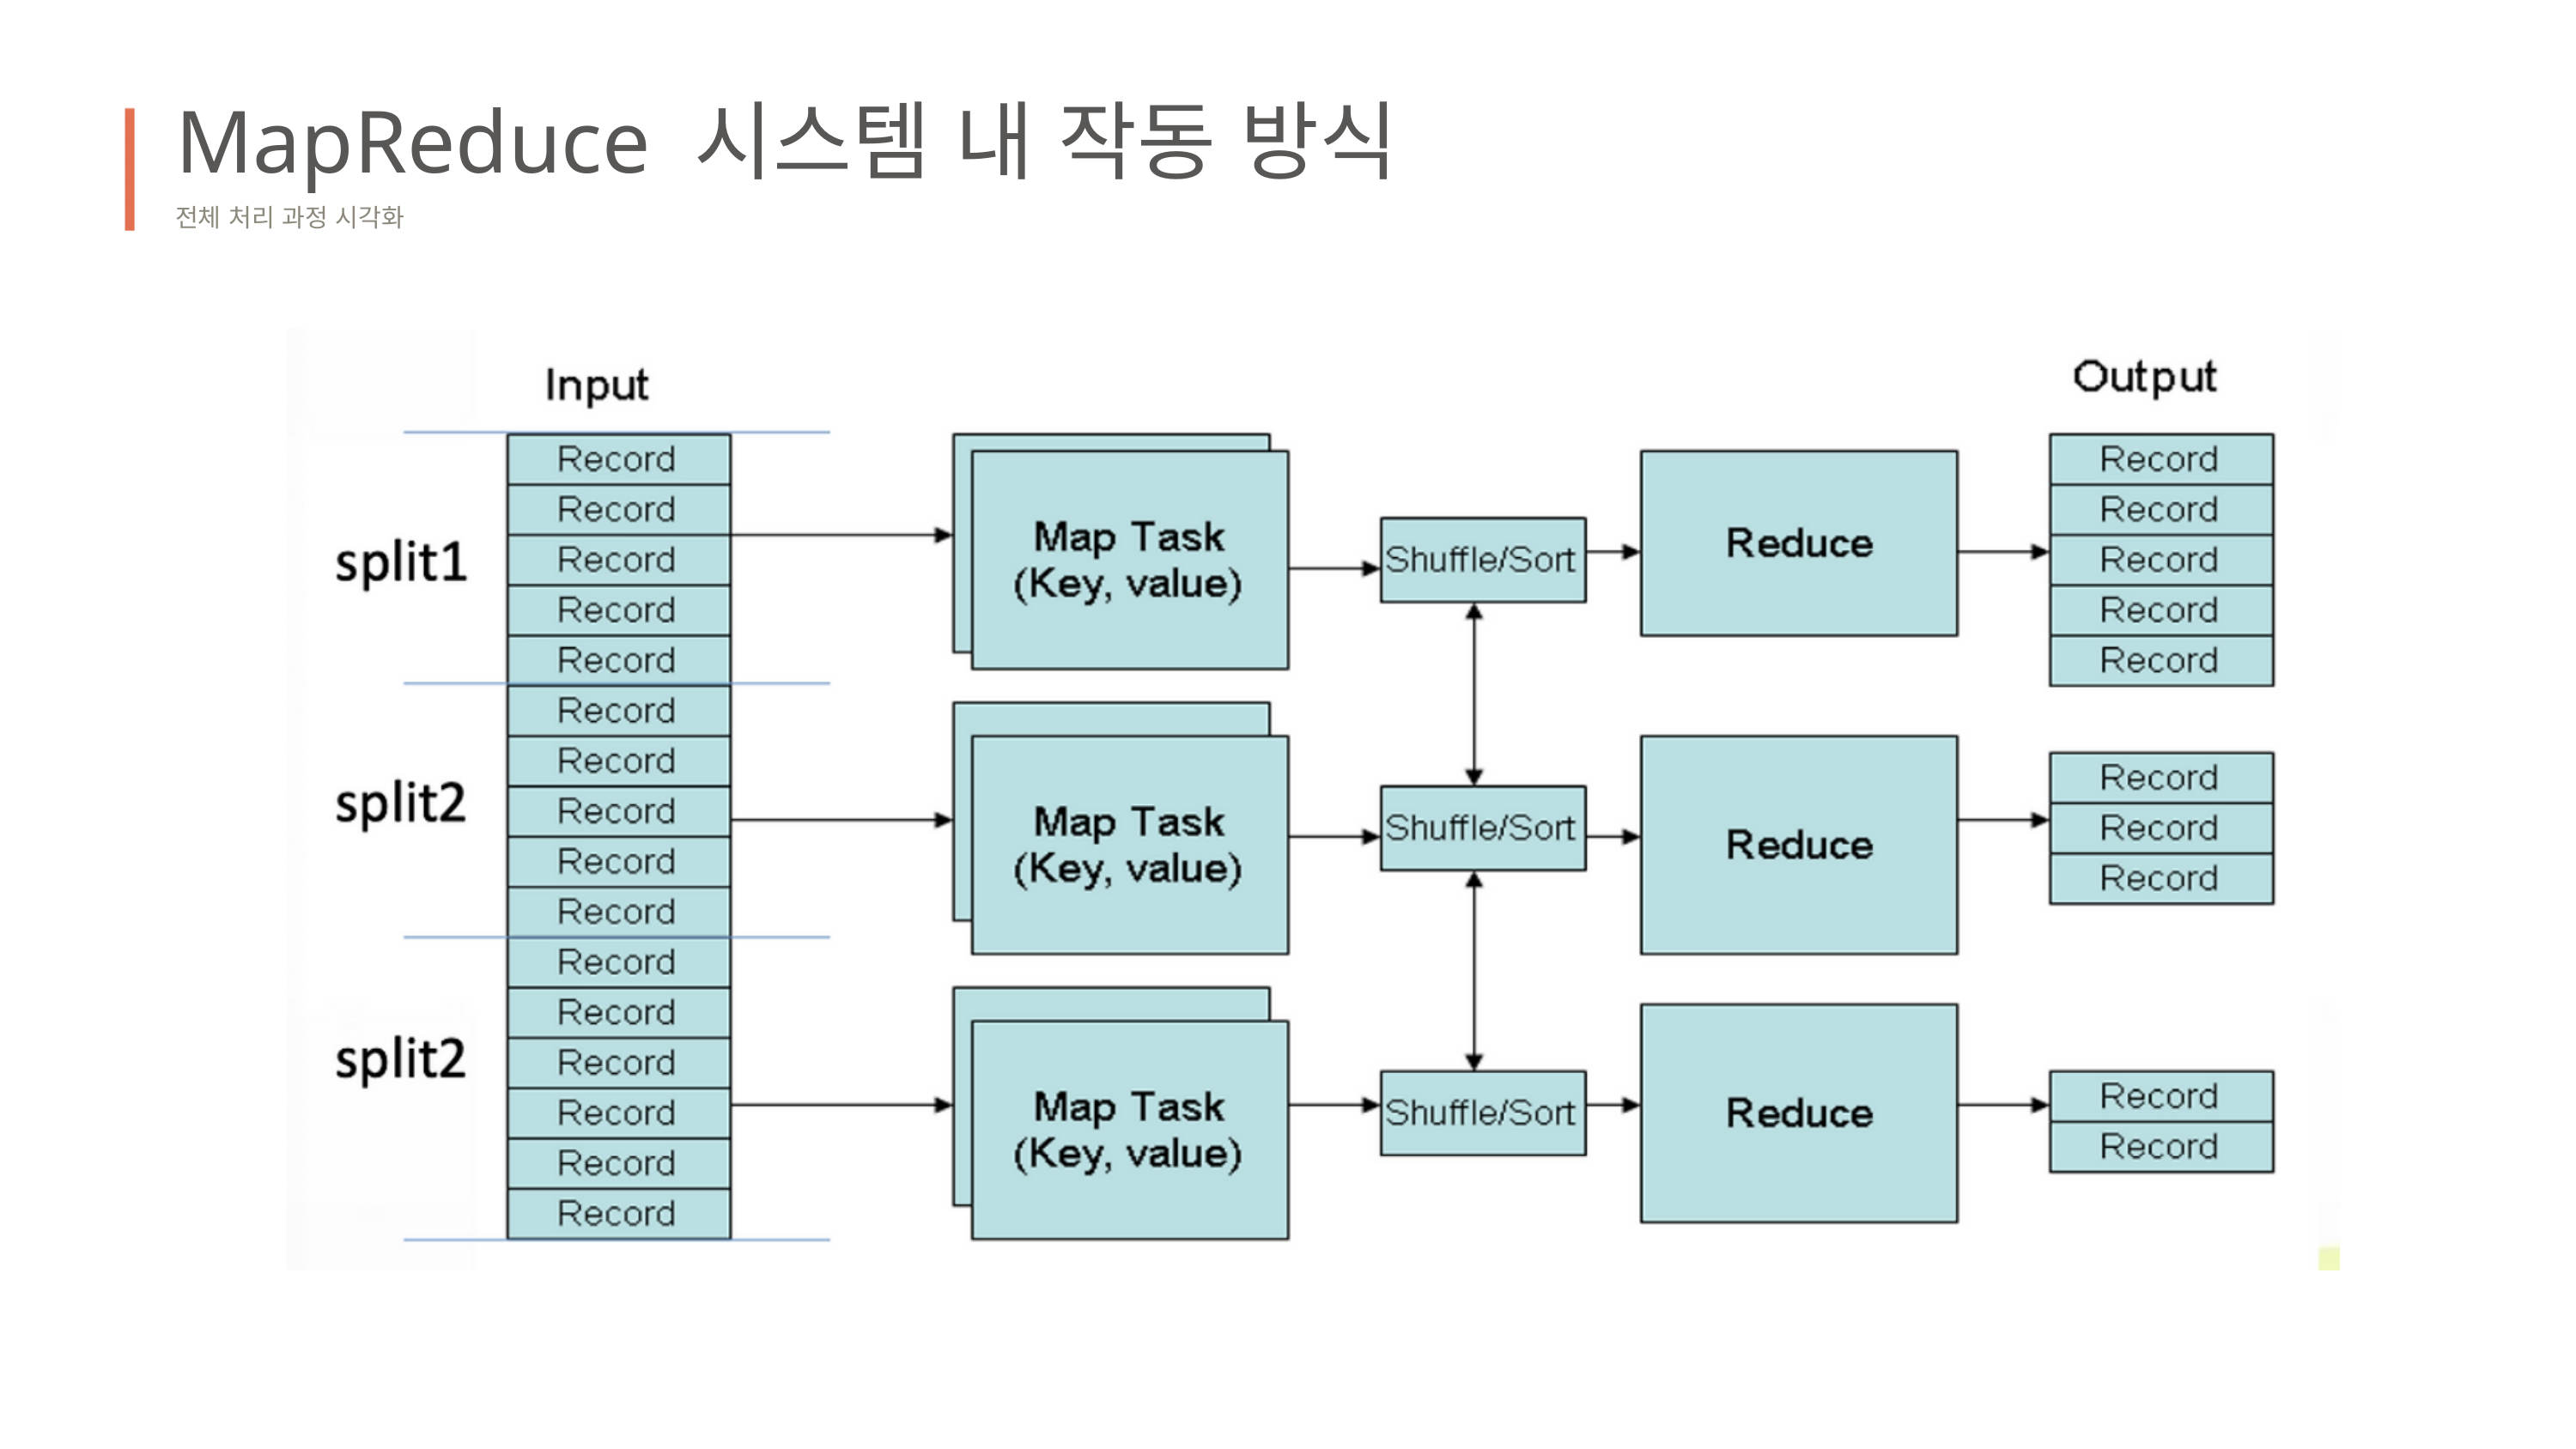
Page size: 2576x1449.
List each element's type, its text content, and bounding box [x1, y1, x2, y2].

picture [286, 329, 2341, 1270]
text_box 전체 처리 과정 시각화 [175, 203, 498, 238]
picture [67, 108, 192, 230]
text_box MapReduce 시스템 내 작동 방식 [175, 82, 1666, 203]
